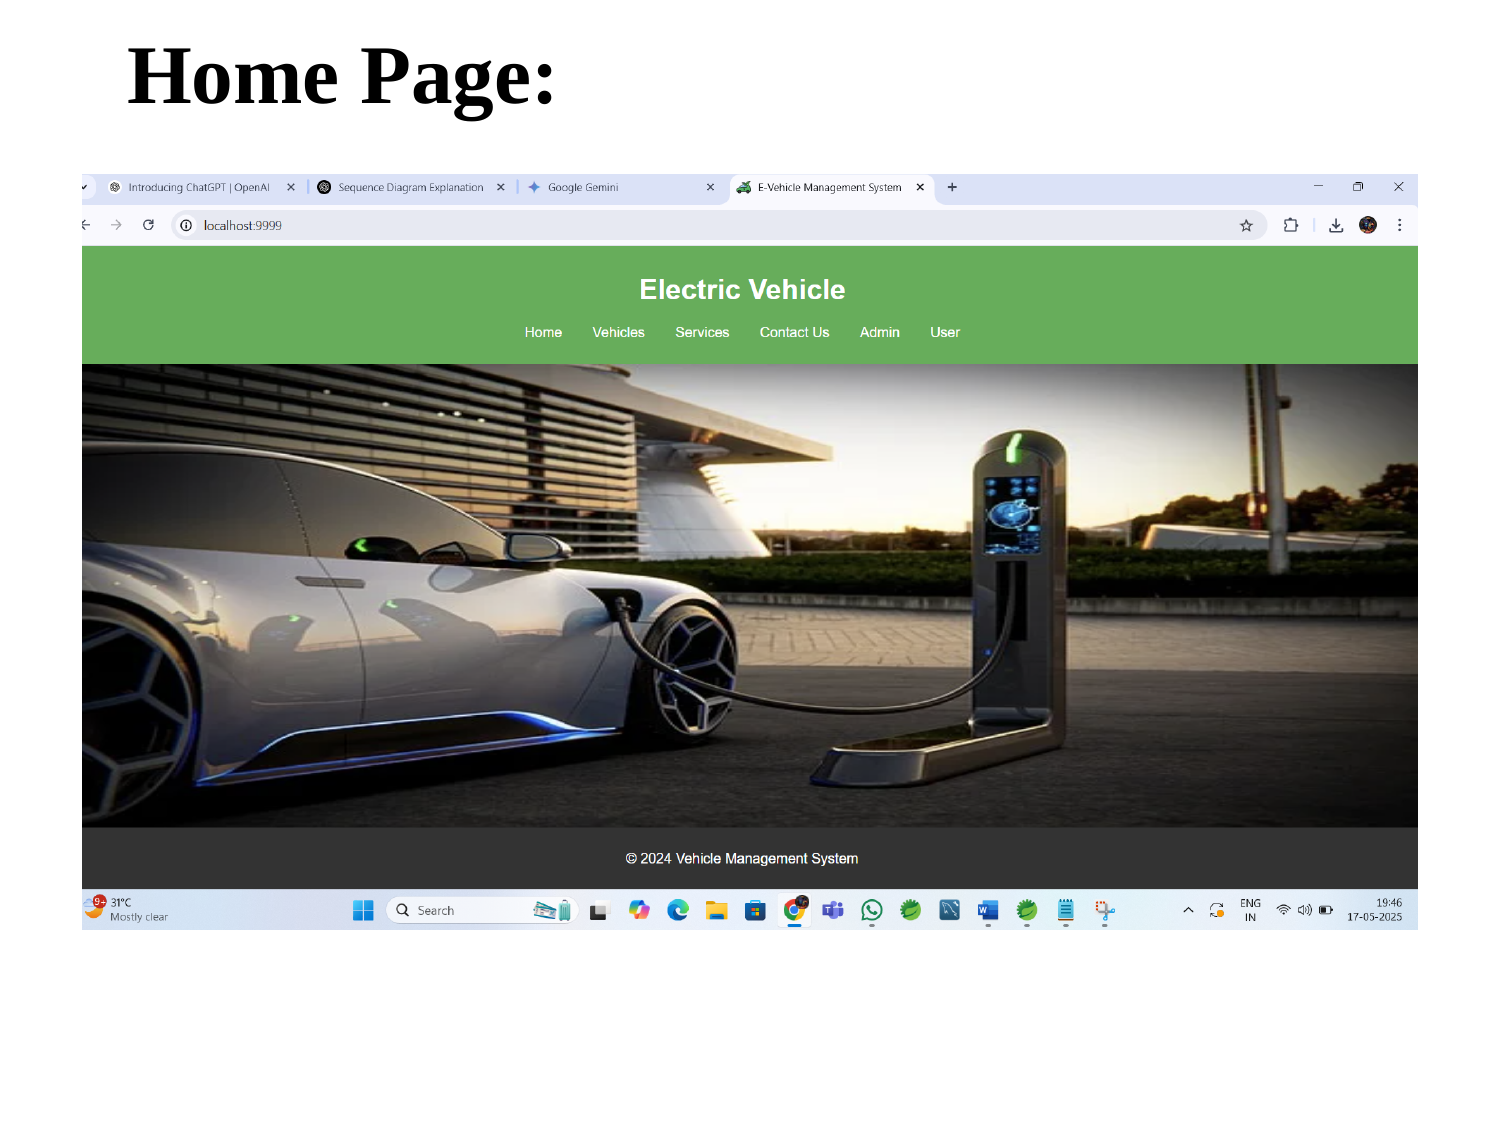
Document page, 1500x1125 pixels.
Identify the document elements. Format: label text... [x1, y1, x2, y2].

text_box Home Page: [112, 12, 888, 128]
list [82, 174, 1418, 930]
